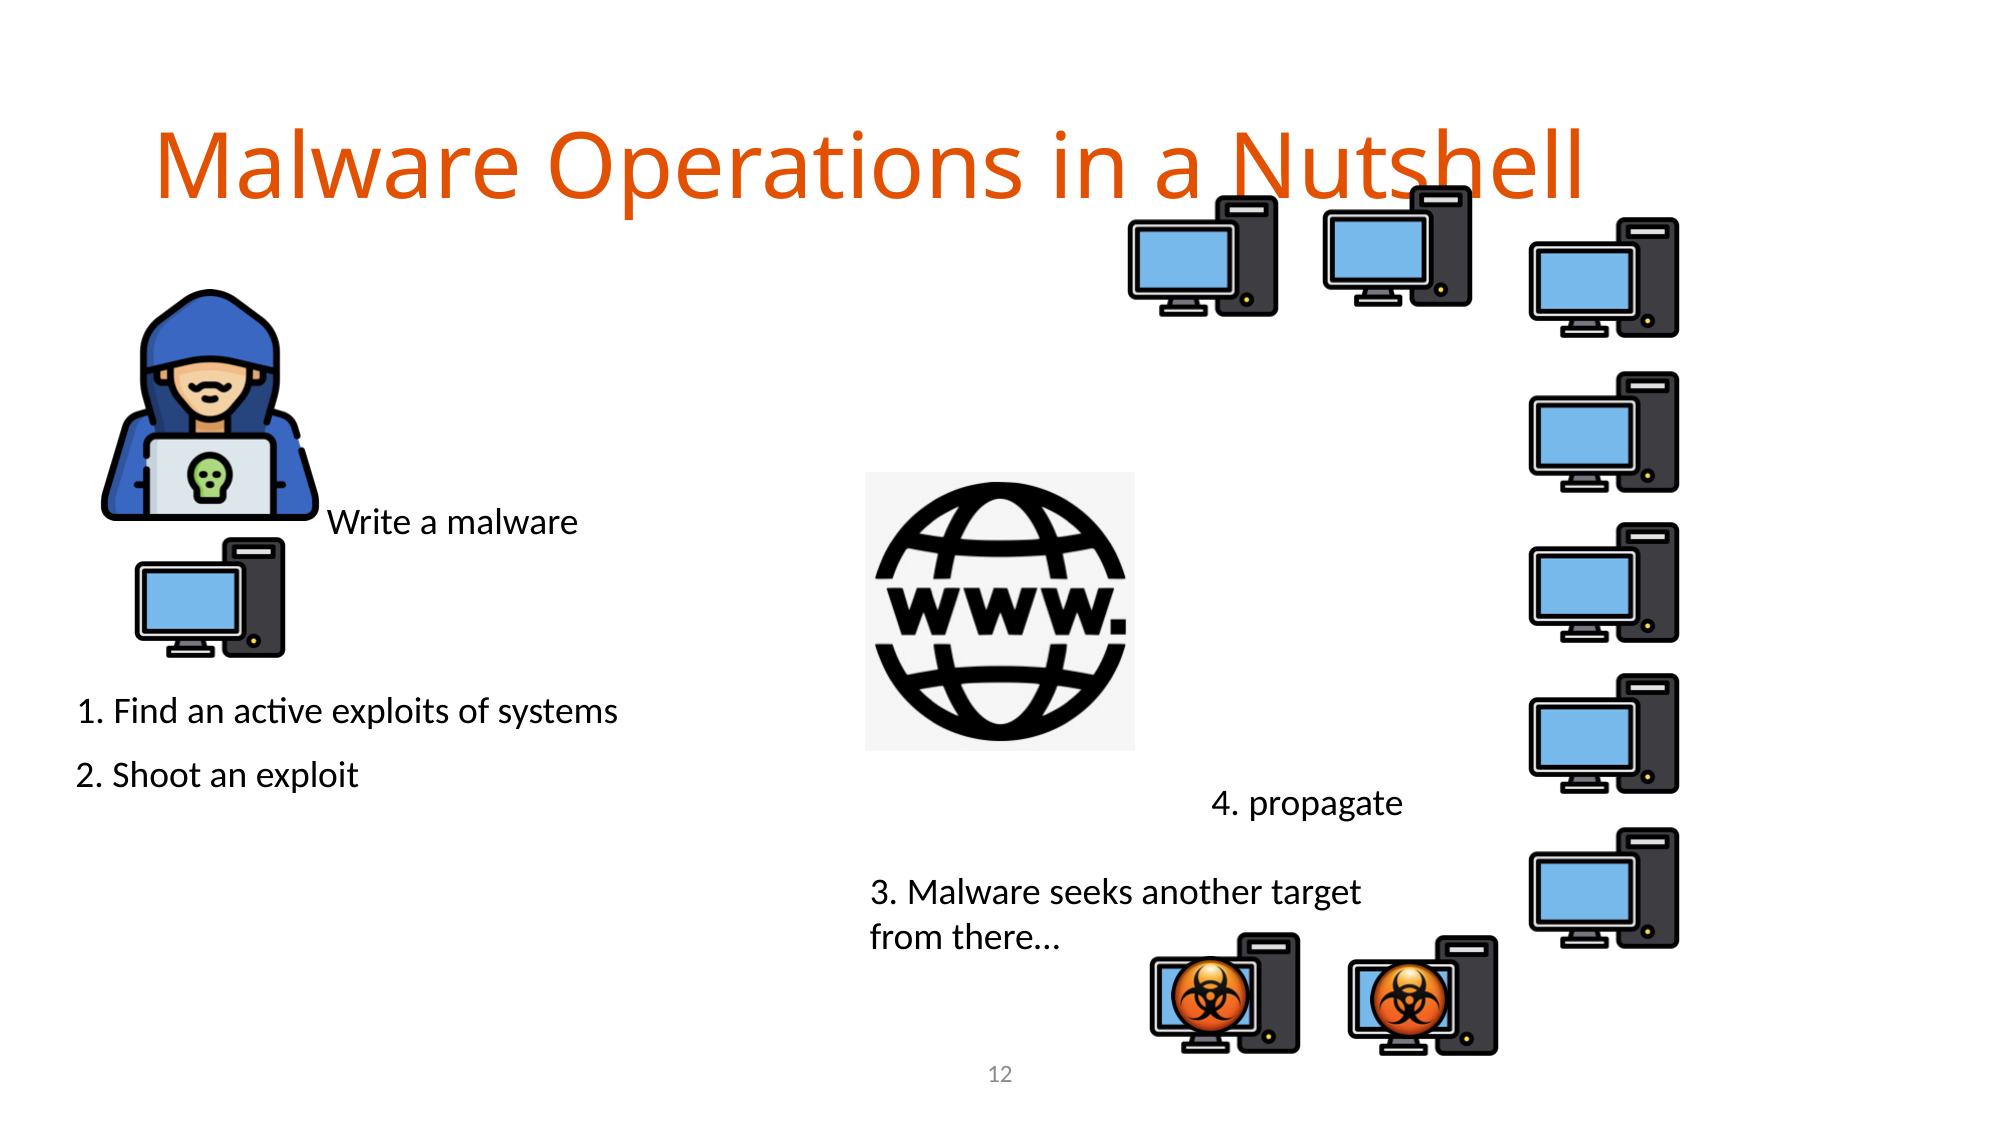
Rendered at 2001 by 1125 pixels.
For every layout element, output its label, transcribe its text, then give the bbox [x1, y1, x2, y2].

picture [1147, 915, 1303, 1071]
picture [865, 472, 1135, 752]
picture [1526, 199, 1682, 966]
title Malware Operations in a Nutshell [137, 59, 1863, 278]
text_box Write a malware [312, 490, 594, 550]
text_box 3. Malware seeks another target from there… [854, 859, 1378, 965]
text_box 4. propagate [1196, 770, 1419, 831]
picture [1125, 178, 1281, 334]
picture [94, 289, 326, 675]
picture [1345, 917, 1501, 1073]
slide_number 12 [774, 1042, 1225, 1103]
picture [1319, 168, 1475, 324]
text_box 2. Shoot an exploit [60, 743, 375, 803]
text_box 1. Find an active exploits of systems [61, 678, 634, 739]
